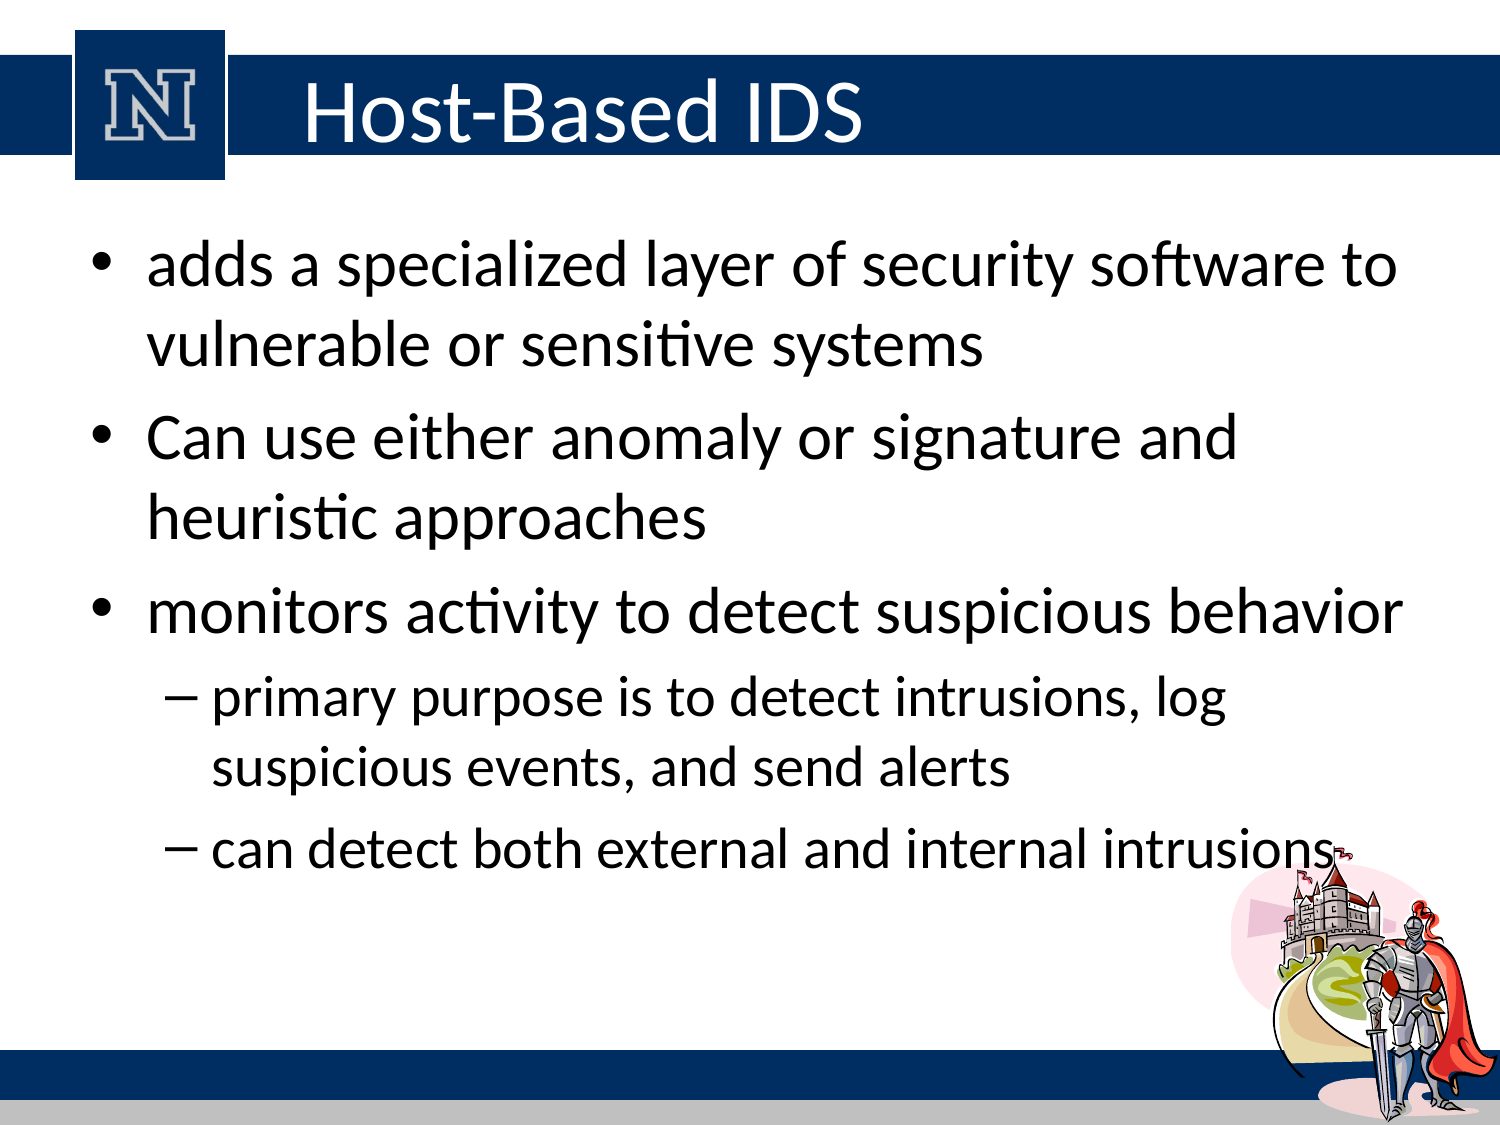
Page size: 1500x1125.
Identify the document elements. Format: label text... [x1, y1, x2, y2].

picture [1230, 845, 1500, 1125]
picture [75, 30, 225, 180]
title Host-Based IDS [287, 12, 1475, 200]
list adds a specialized layer of security software to vulnerable or sensitive systems Can use either anomaly or signature and heuristic approaches monitors activity to detect suspicious behavior primary purpose is to detect intrusions, log suspicious events, and send alerts can detect both external and internal intrusions [75, 212, 1425, 1005]
